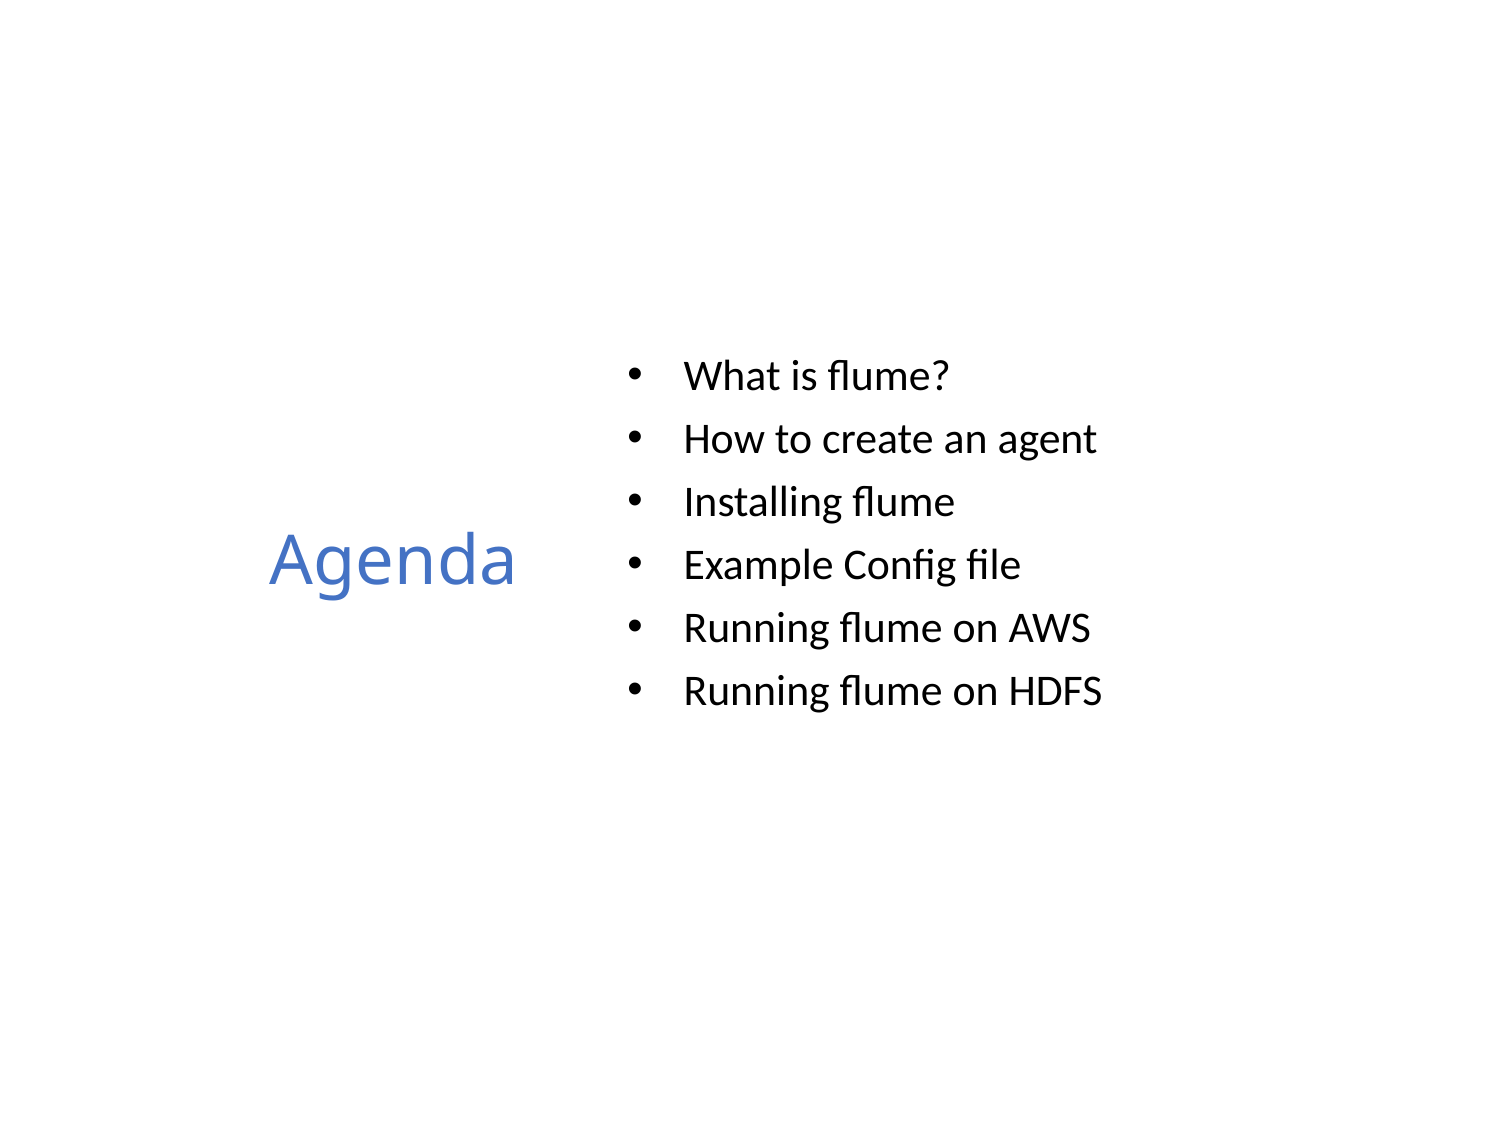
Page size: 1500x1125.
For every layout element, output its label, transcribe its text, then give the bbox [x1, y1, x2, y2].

title Agenda [103, 158, 533, 967]
list What is flume? How to create an agent Installing flume Example Config file Running flume on AWS Running flume on HDFS [612, 158, 1397, 967]
